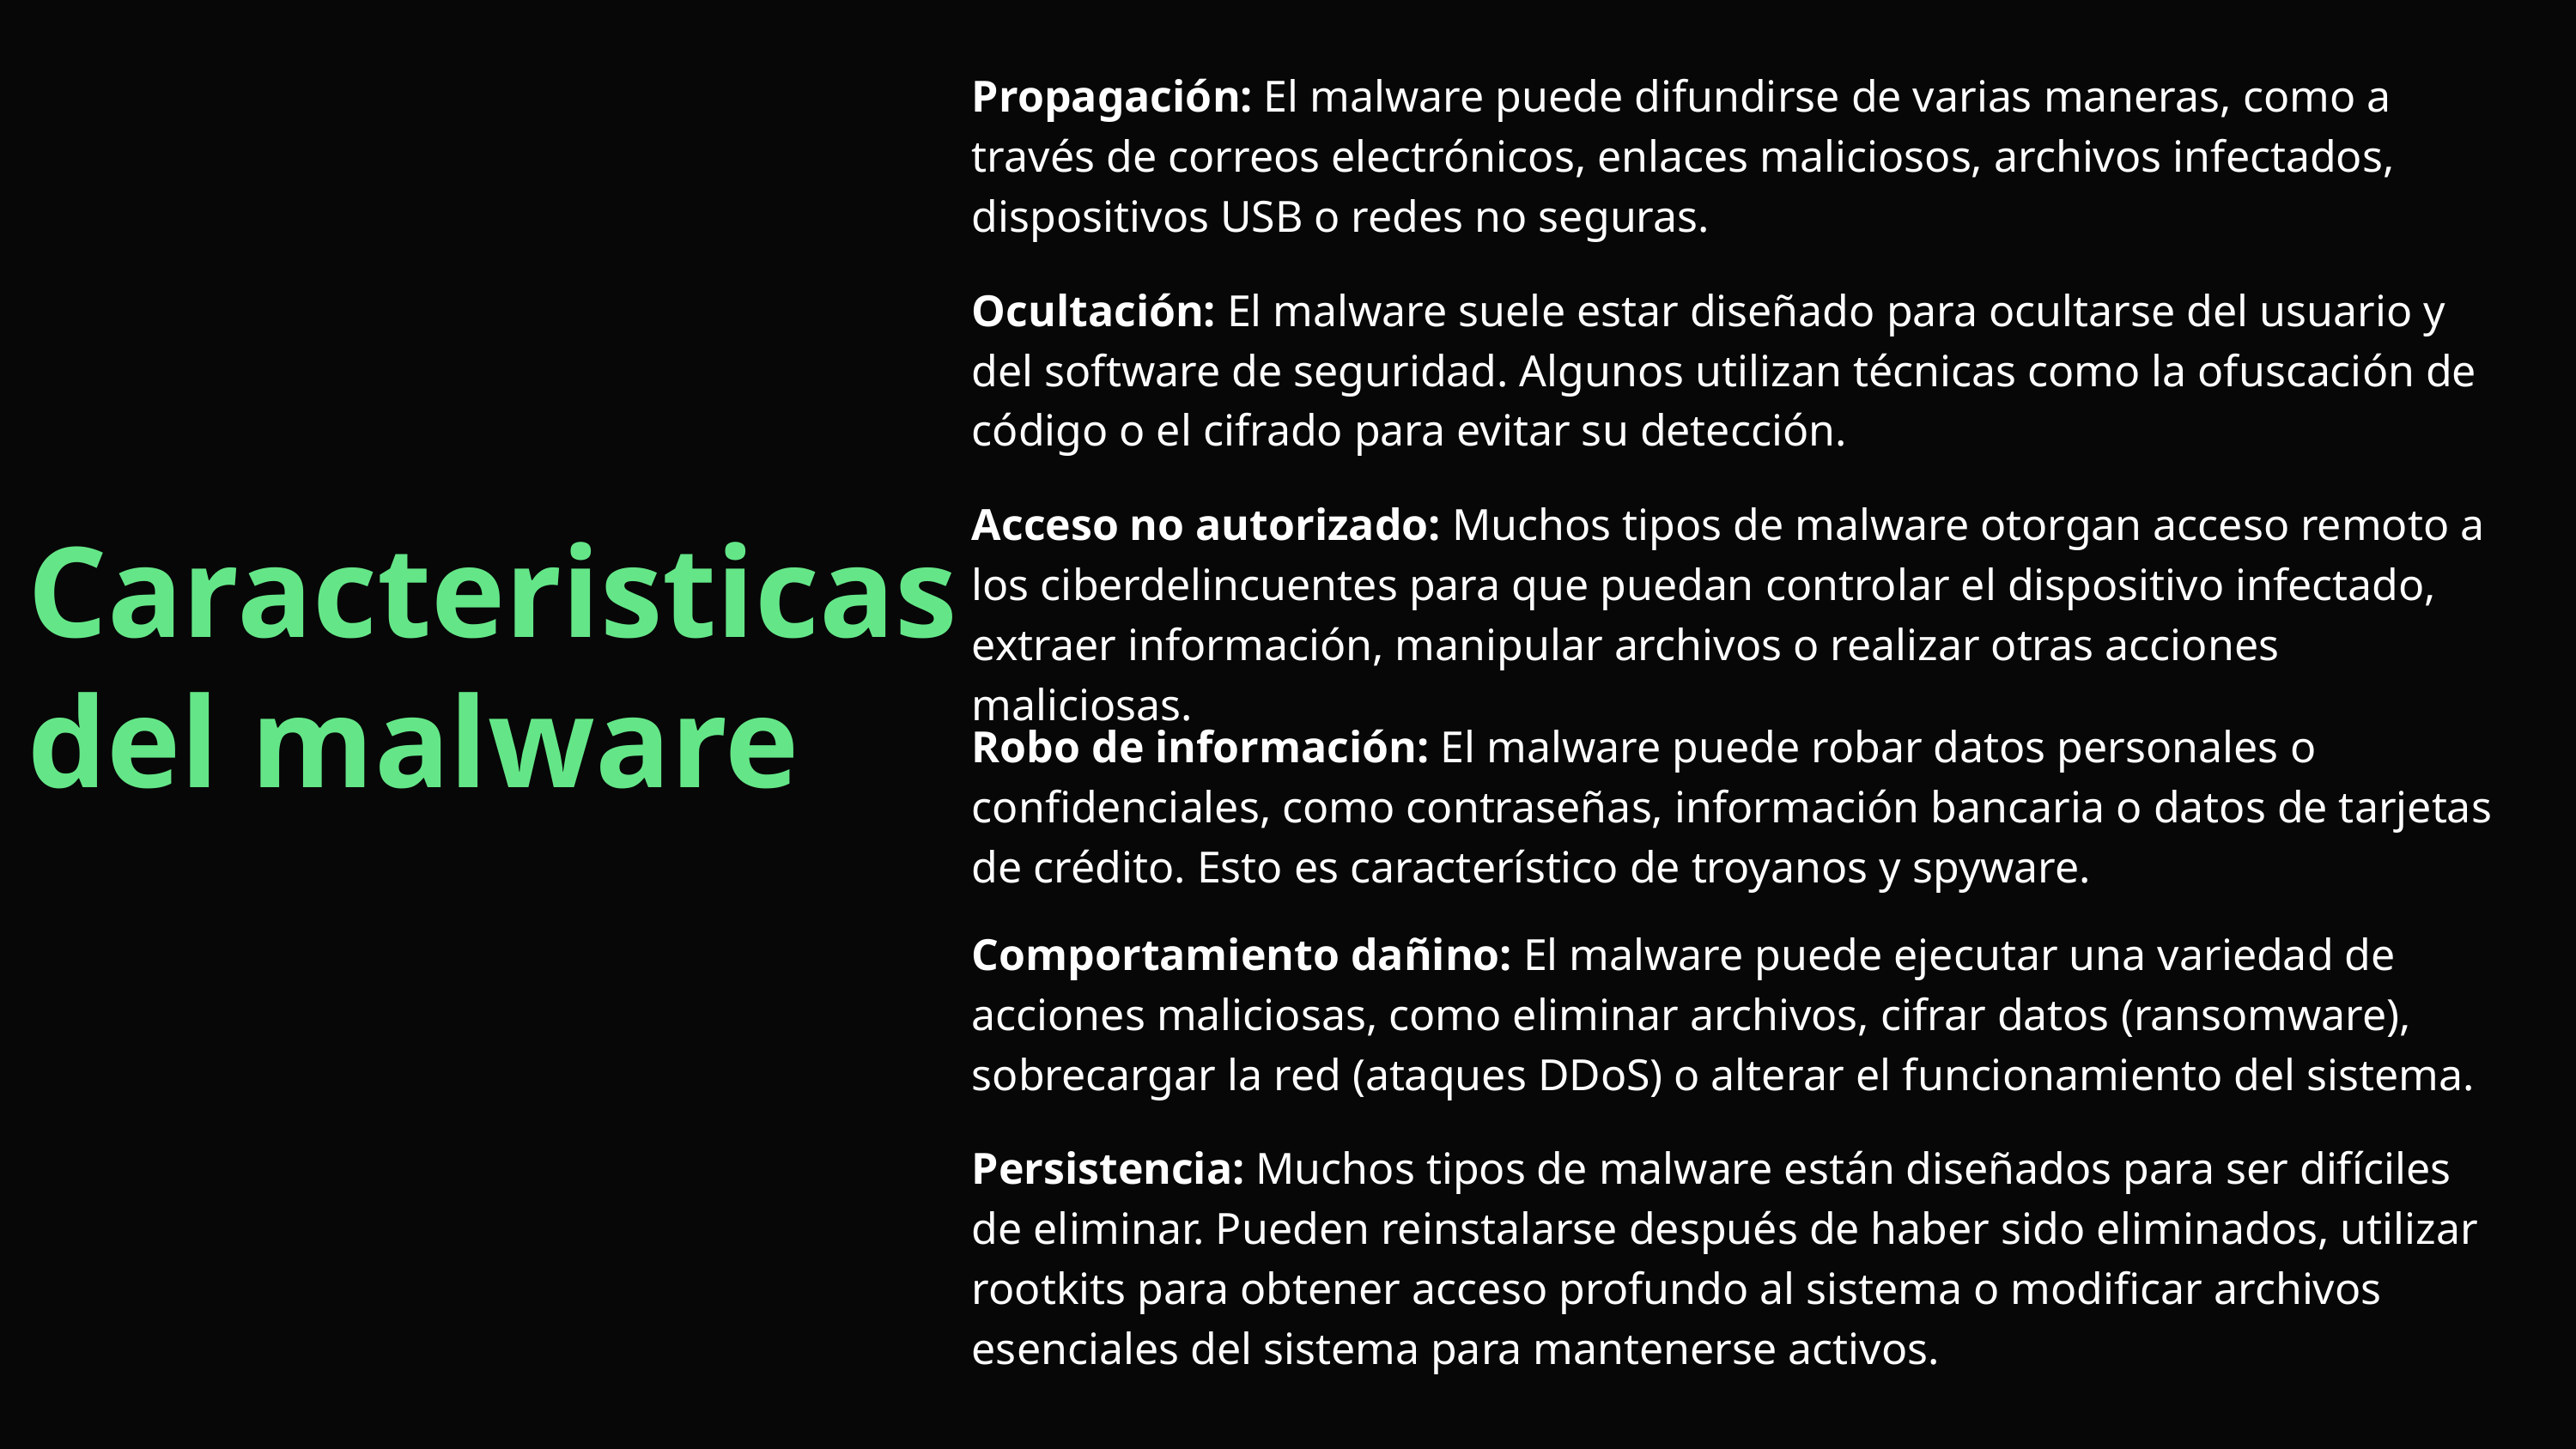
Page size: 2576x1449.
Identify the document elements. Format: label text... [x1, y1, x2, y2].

text_box Comportamiento dañino: El malware puede ejecutar una variedad de acciones maliciosas, como eliminar archivos, cifrar datos (ransomware), sobrecargar la red (ataques DDoS) o alterar el funcionamiento del sistema. [971, 919, 2504, 1100]
text_box Robo de información: El malware puede robar datos personales o confidenciales, como contraseñas, información bancaria o datos de tarjetas de crédito. Esto es característico de troyanos y spyware. [971, 711, 2504, 892]
text_box Ocultación: El malware suele estar diseñado para ocultarse del usuario y del software de seguridad. Algunos utilizan técnicas como la ofuscación de código o el cifrado para evitar su detección. [971, 275, 2504, 455]
text_box Propagación: El malware puede difundirse de varias maneras, como a través de correos electrónicos, enlaces maliciosos, archivos infectados, dispositivos USB o redes no seguras. [971, 60, 2504, 241]
text_box Caracteristicas del malware [27, 512, 971, 813]
text_box Persistencia: Muchos tipos de malware están diseñados para ser difíciles de eliminar. Pueden reinstalarse después de haber sido eliminados, utilizar rootkits para obtener acceso profundo al sistema o modificar archivos esenciales del sistema para mantenerse activos. [971, 1132, 2504, 1373]
text_box Acceso no autorizado: Muchos tipos de malware otorgan acceso remoto a los ciberdelincuentes para que puedan controlar el dispositivo infectado, extraer información, manipular archivos o realizar otras acciones maliciosas. [971, 488, 2504, 711]
